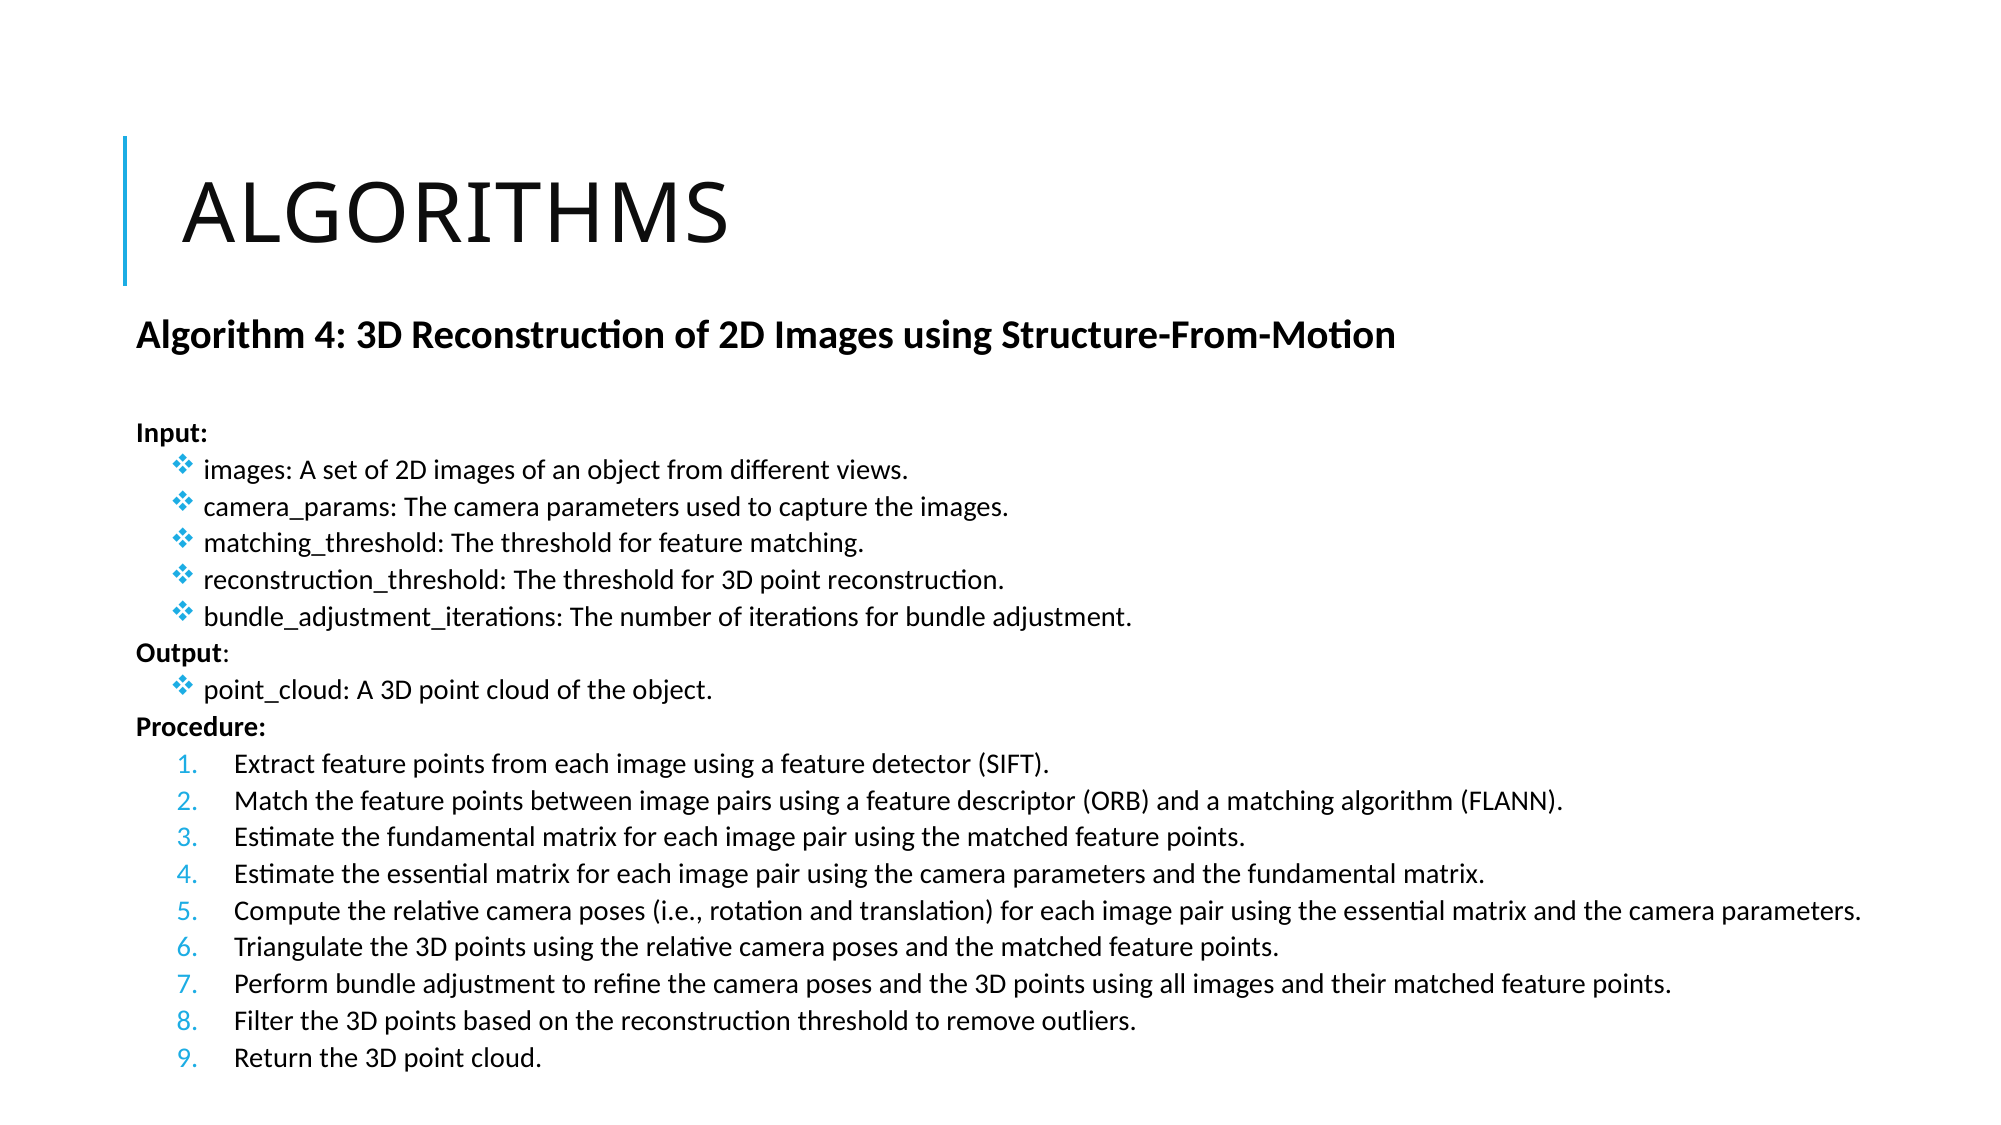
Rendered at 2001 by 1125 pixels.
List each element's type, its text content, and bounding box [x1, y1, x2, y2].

title algorithms [168, 96, 1763, 296]
list Algorithm 4: 3D Reconstruction of 2D Images using Structure-From-Motion Input: images: A set of 2D images of an object from different views. camera_params: The camera parameters used to capture the images. matching_threshold: The threshold for feature matching. reconstruction_threshold: The threshold for 3D point reconstruction. bundle_adjustment_iterations: The number of iterations for bundle adjustment. Output: point_cloud: A 3D point cloud of the object. Procedure: Extract feature points from each image using a feature detector (SIFT). Match the feature points between image pairs using a feature descriptor (ORB) and a matching algorithm (FLANN). Estimate the fundamental matrix for each image pair using the matched feature points. Estimate the essential matrix for each image pair using the camera parameters and the fundamental matrix. Compute the relative camera poses (i.e., rotation and translation) for each image pair using the essential matrix and the camera parameters. Triangulate the 3D points using the relative camera poses and the matched feature points. Perform bundle adjustment to refine the camera poses and the 3D points using all images and their matched feature points. Filter the 3D points based on the reconstruction threshold to remove outliers. Return the 3D point cloud. [114, 296, 1886, 1097]
